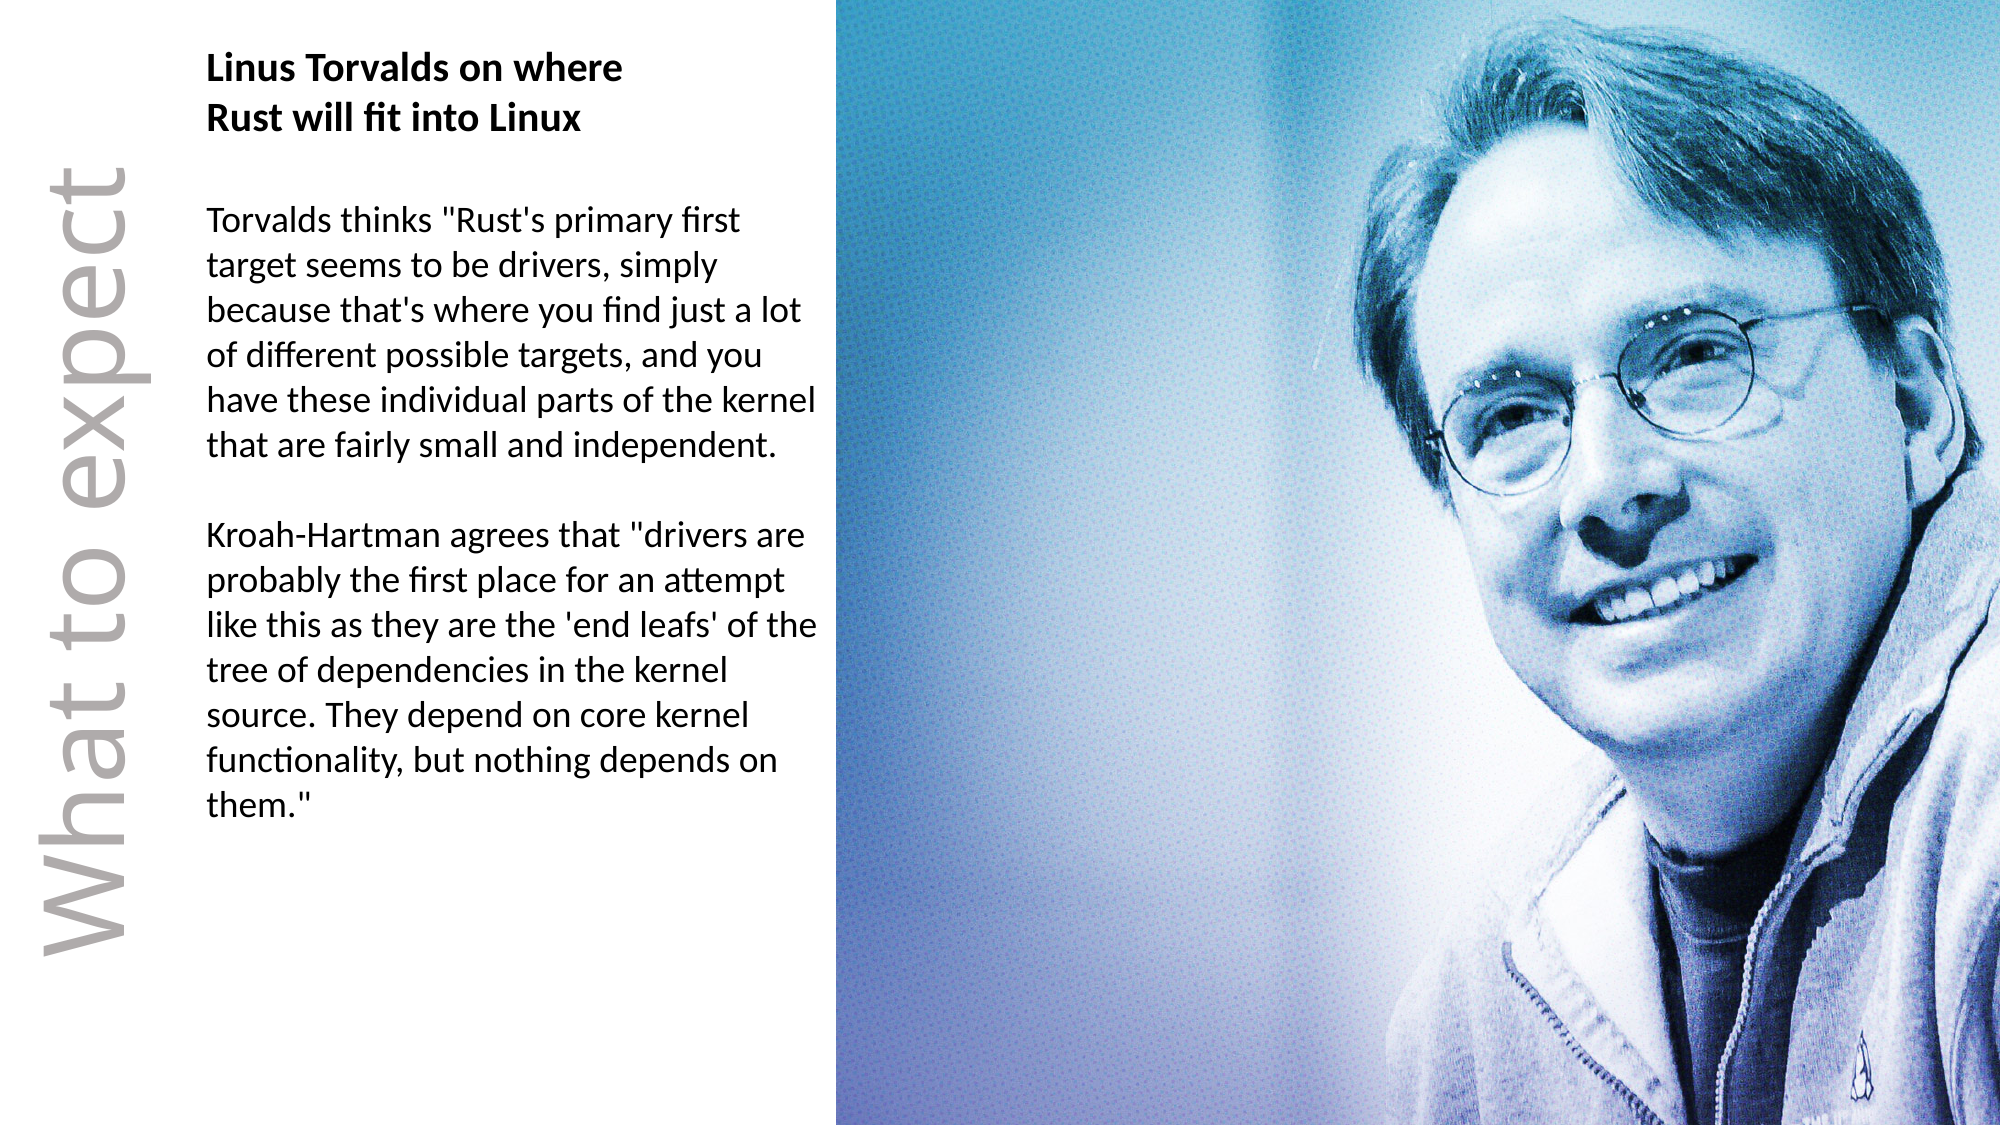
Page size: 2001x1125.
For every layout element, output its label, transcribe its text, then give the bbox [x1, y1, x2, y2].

text_box What to expect [0, 0, 156, 1125]
text_box Torvalds thinks "Rust's primary first target seems to be drivers, simply because that's where you find just a lot of different possible targets, and you have these individual parts of the kernel that are fairly small and independent. Kroah-Hartman agrees that "drivers are probably the first place for an attempt like this as they are the 'end leafs' of the tree of dependencies in the kernel source. They depend on core kernel functionality, but nothing depends on them." [191, 187, 836, 832]
picture [836, 0, 2000, 1125]
text_box Linus Torvalds on where Rust will fit into Linux [191, 32, 718, 148]
